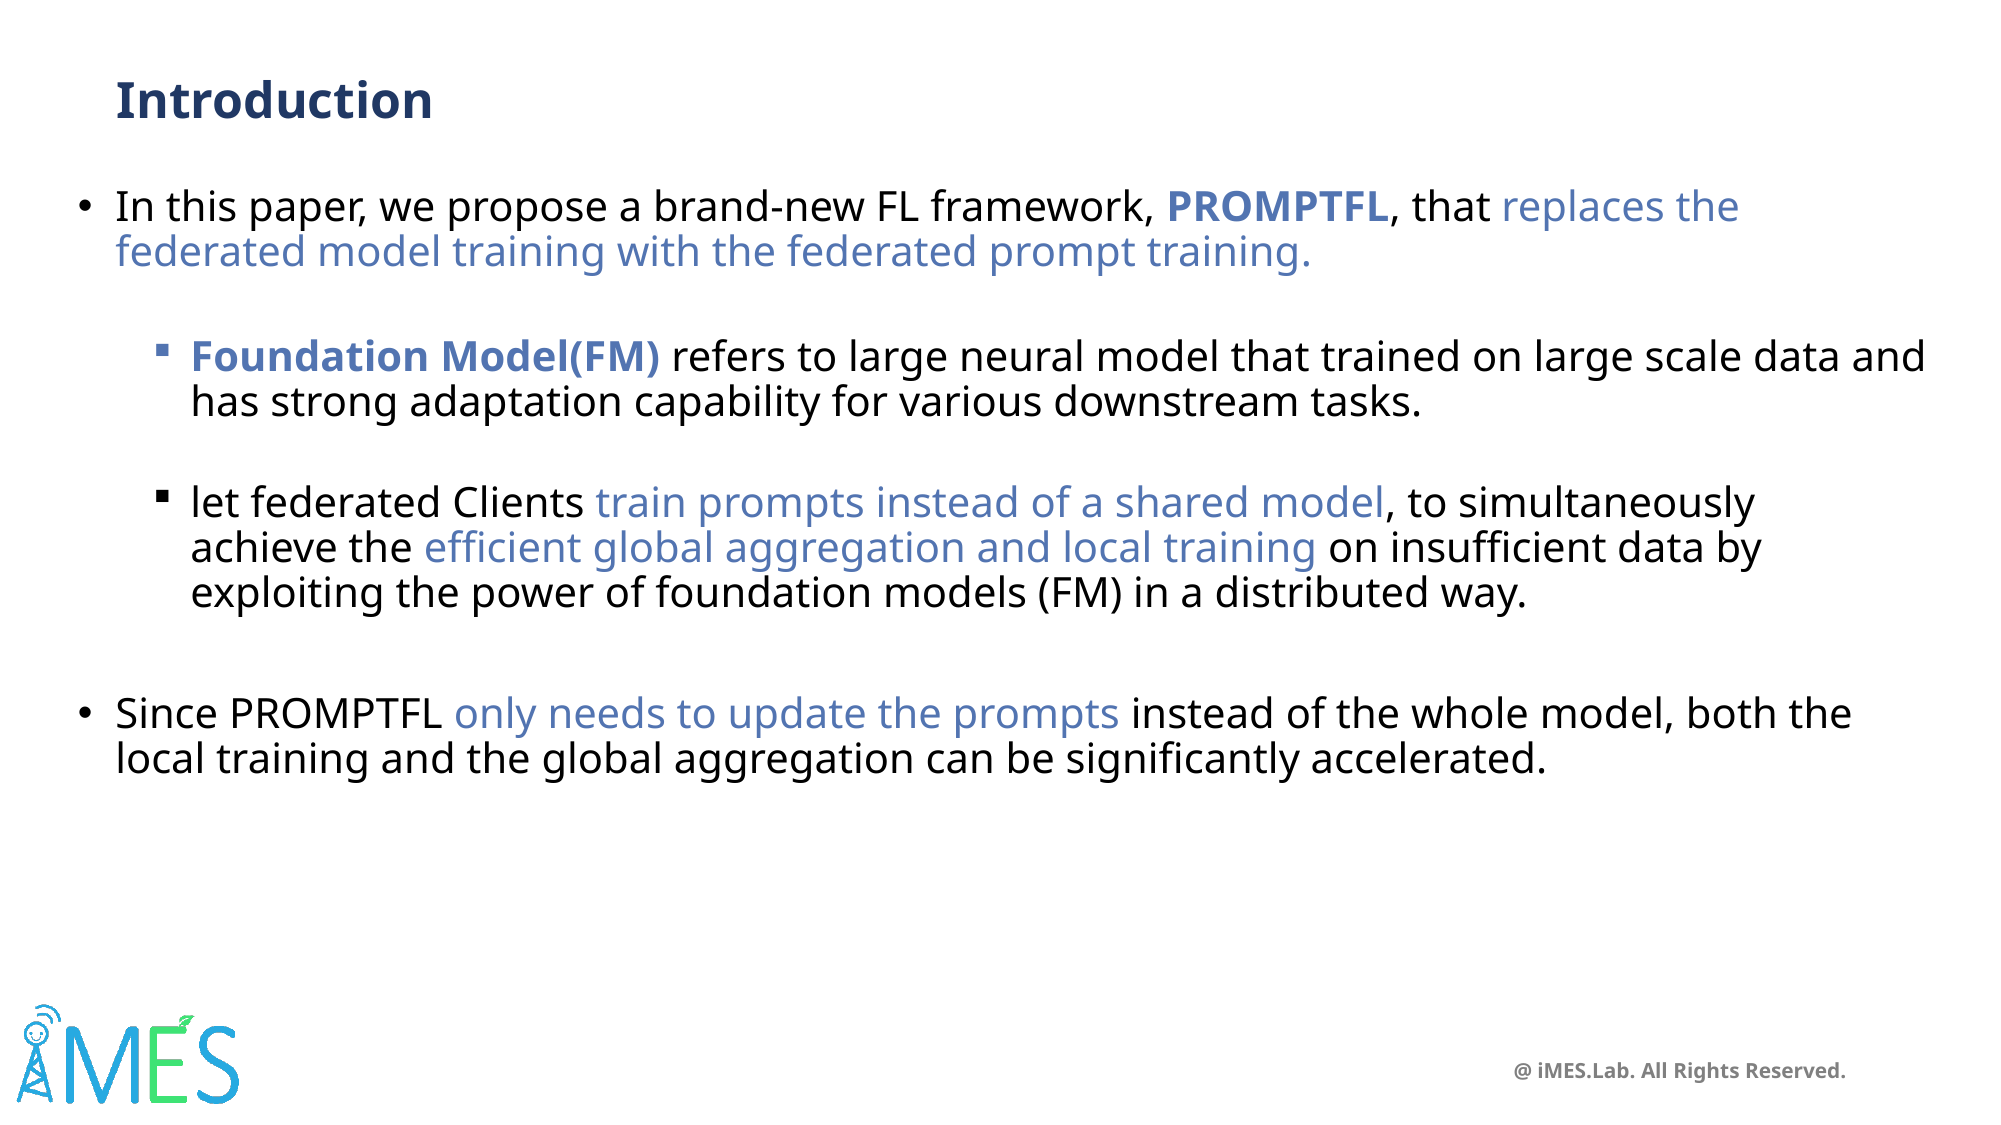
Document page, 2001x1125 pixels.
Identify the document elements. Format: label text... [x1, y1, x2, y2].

picture [0, 945, 246, 1125]
title Introduction [101, 59, 1915, 145]
list In this paper, we propose a brand-new FL framework, PROMPTFL, that replaces the federated model training with the federated prompt training. Foundation Model(FM) refers to large neural model that trained on large scale data and has strong adaptation capability for various downstream tasks. let federated Clients train prompts instead of a shared model, to simultaneously achieve the efficient global aggregation and local training on insufficient data by exploiting the power of foundation models (FM) in a distributed way. Since PROMPTFL only needs to update the prompts instead of the whole model, both the local training and the global aggregation can be significantly accelerated. [63, 177, 1954, 1013]
